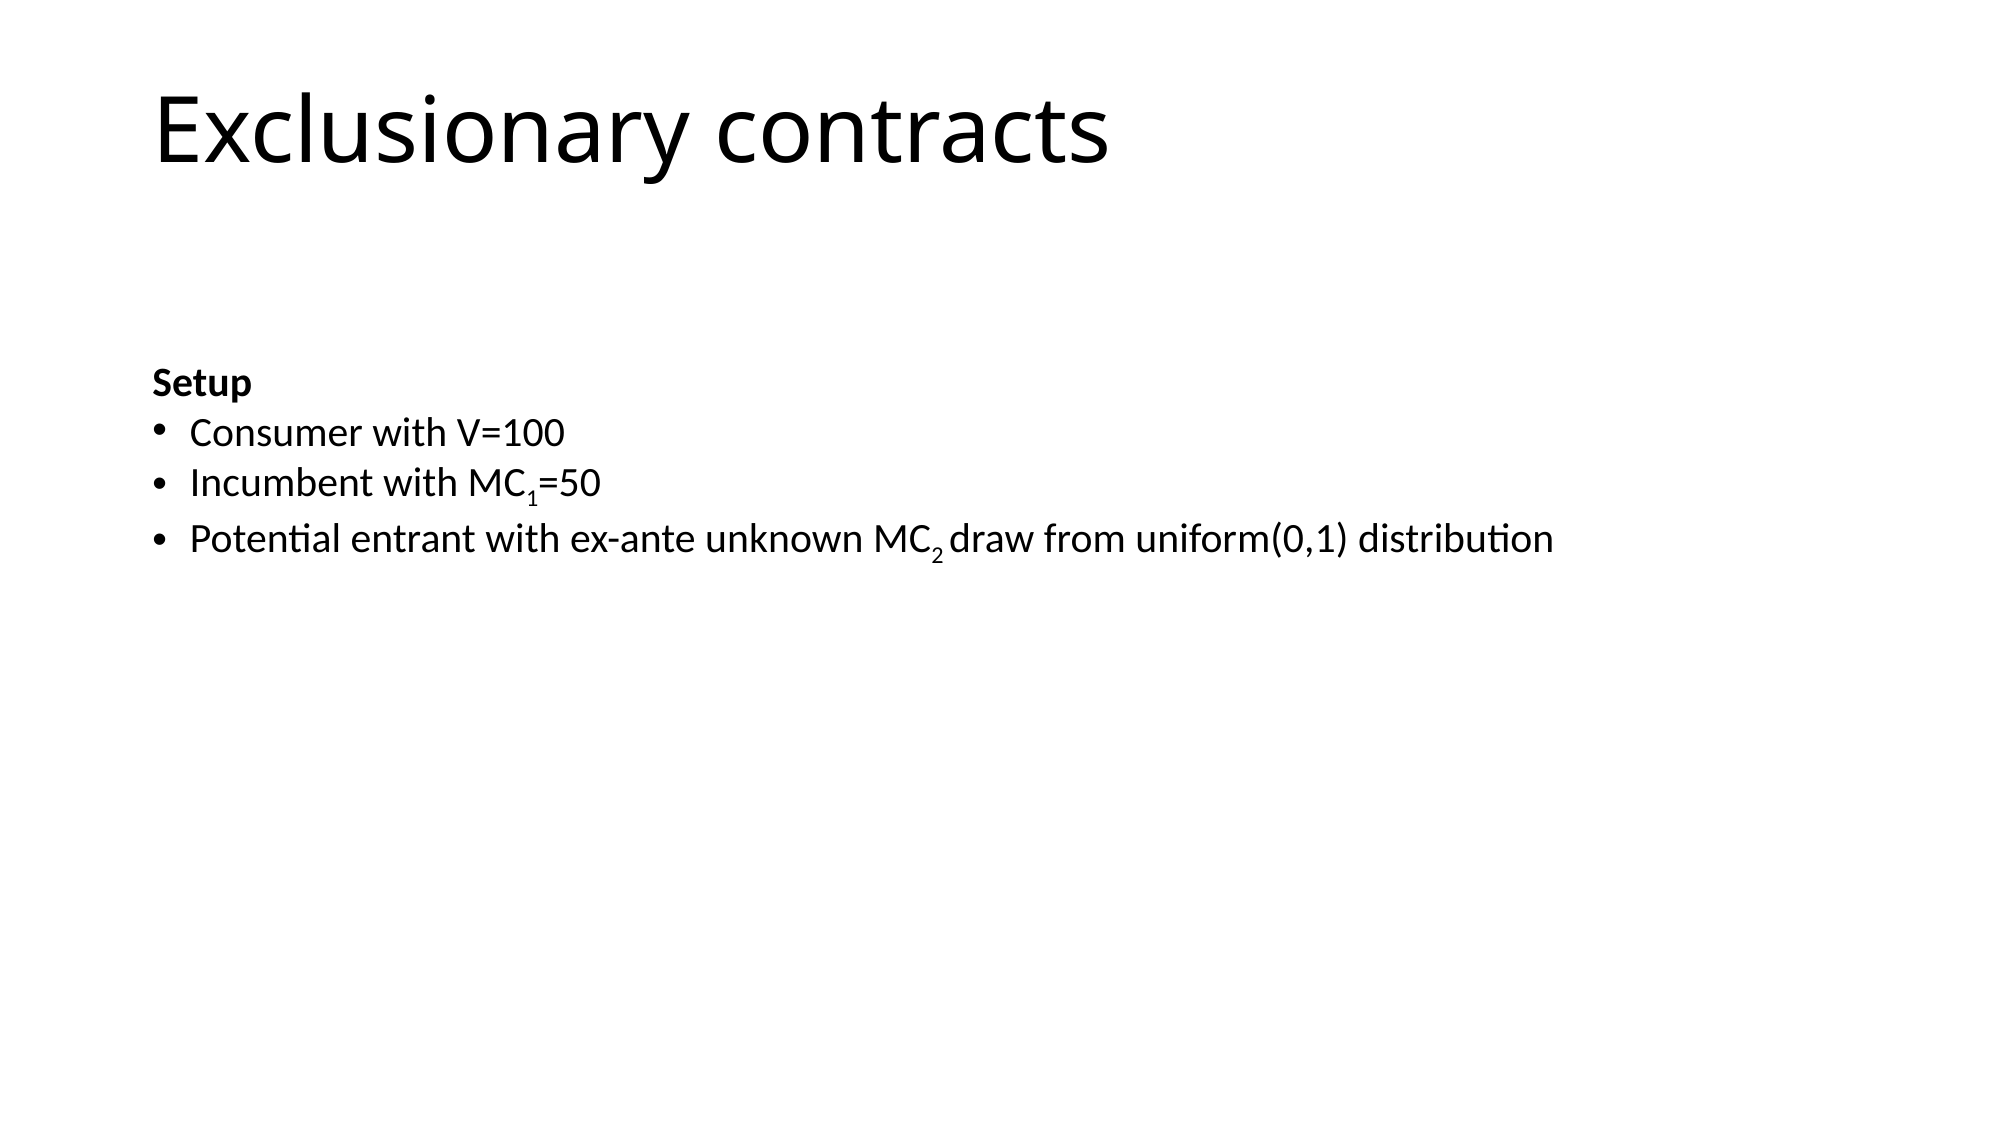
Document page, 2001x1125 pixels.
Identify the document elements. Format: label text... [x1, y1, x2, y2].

list Setup Consumer with V=100 Incumbent with MC1=50 Potential entrant with ex-ante unknown MC2 draw from uniform(0,1) distribution [137, 346, 1919, 1019]
title Exclusionary contracts [137, 24, 1863, 242]
